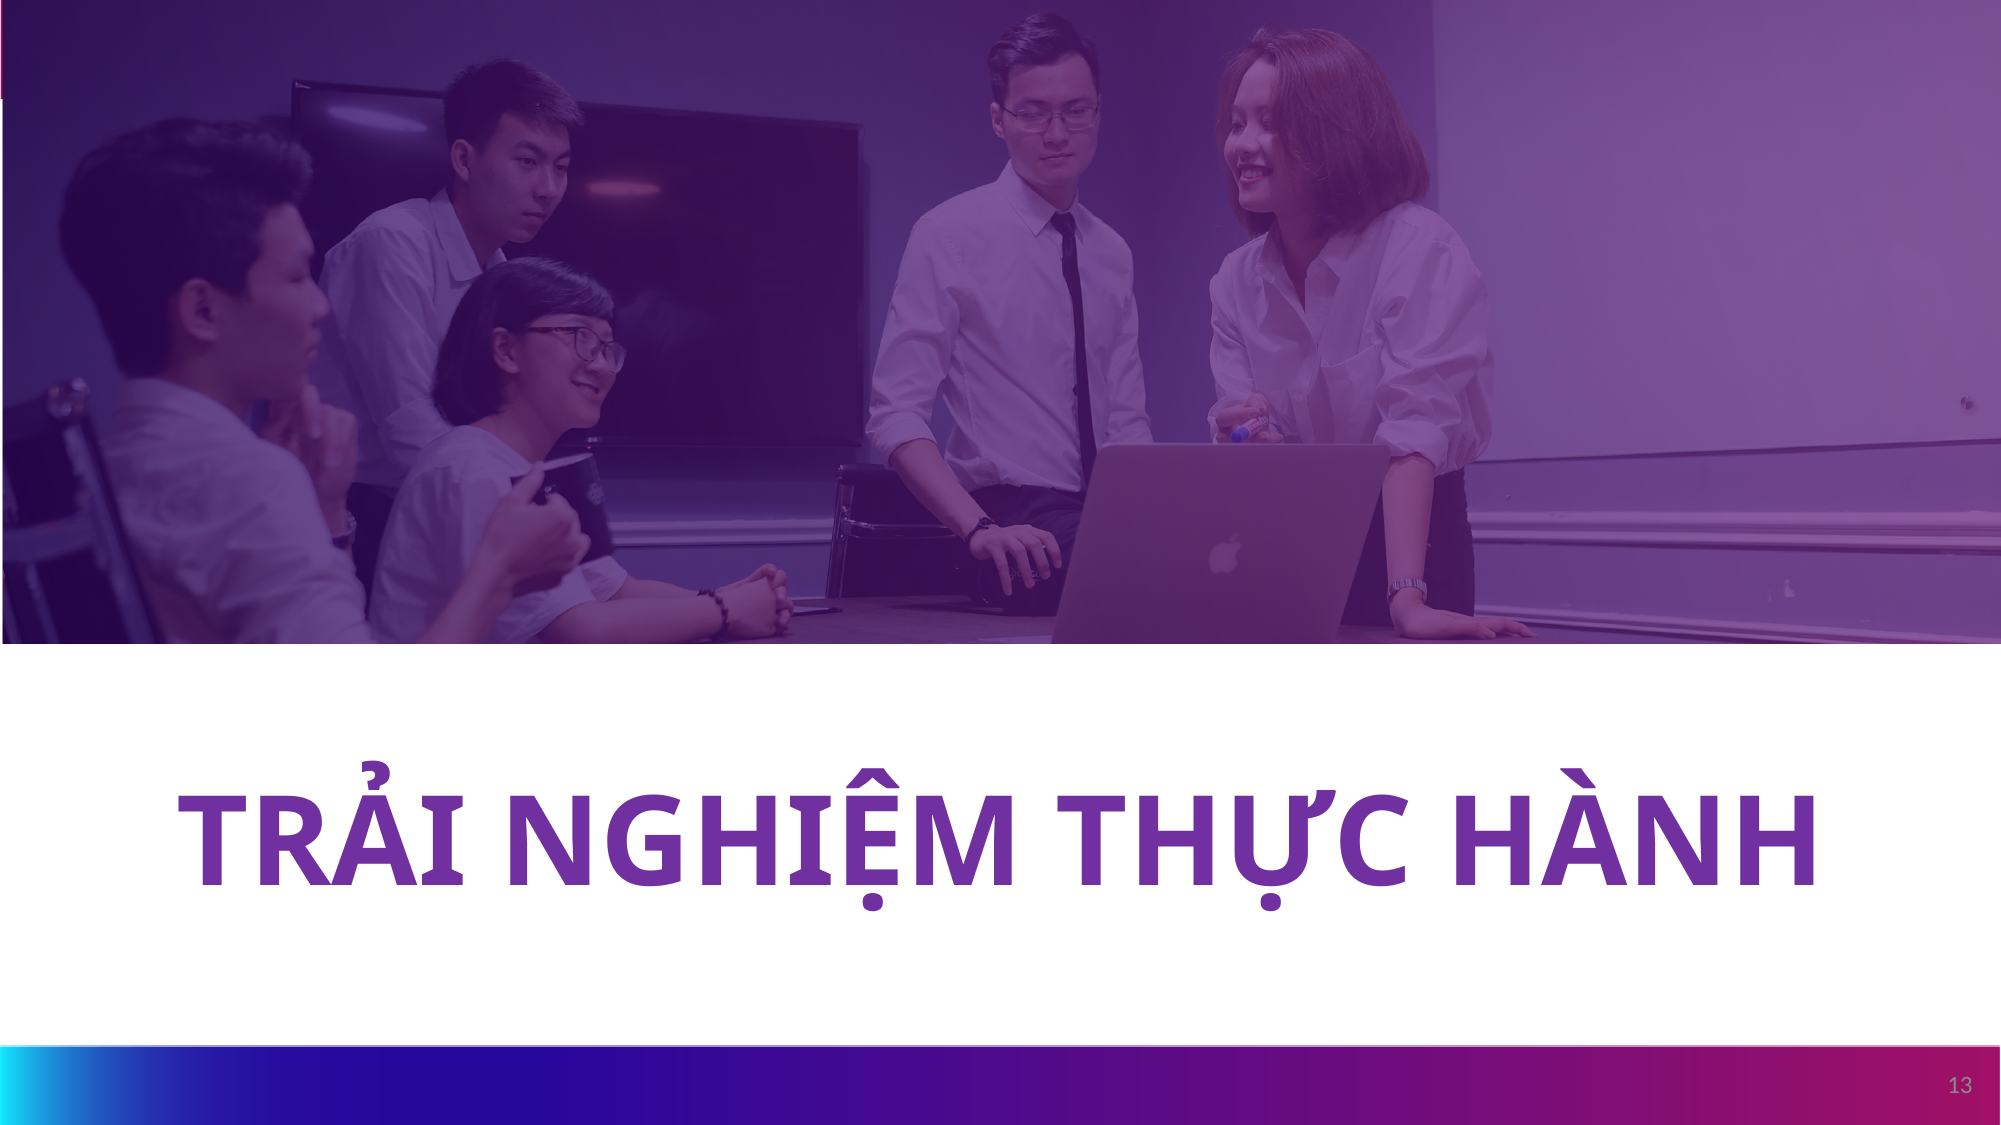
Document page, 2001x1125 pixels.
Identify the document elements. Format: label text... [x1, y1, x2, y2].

picture [0, 0, 2001, 644]
text_box TRẢI NGHIỆM THỰC HÀNH [67, 678, 1936, 918]
picture [0, 1045, 2000, 1125]
